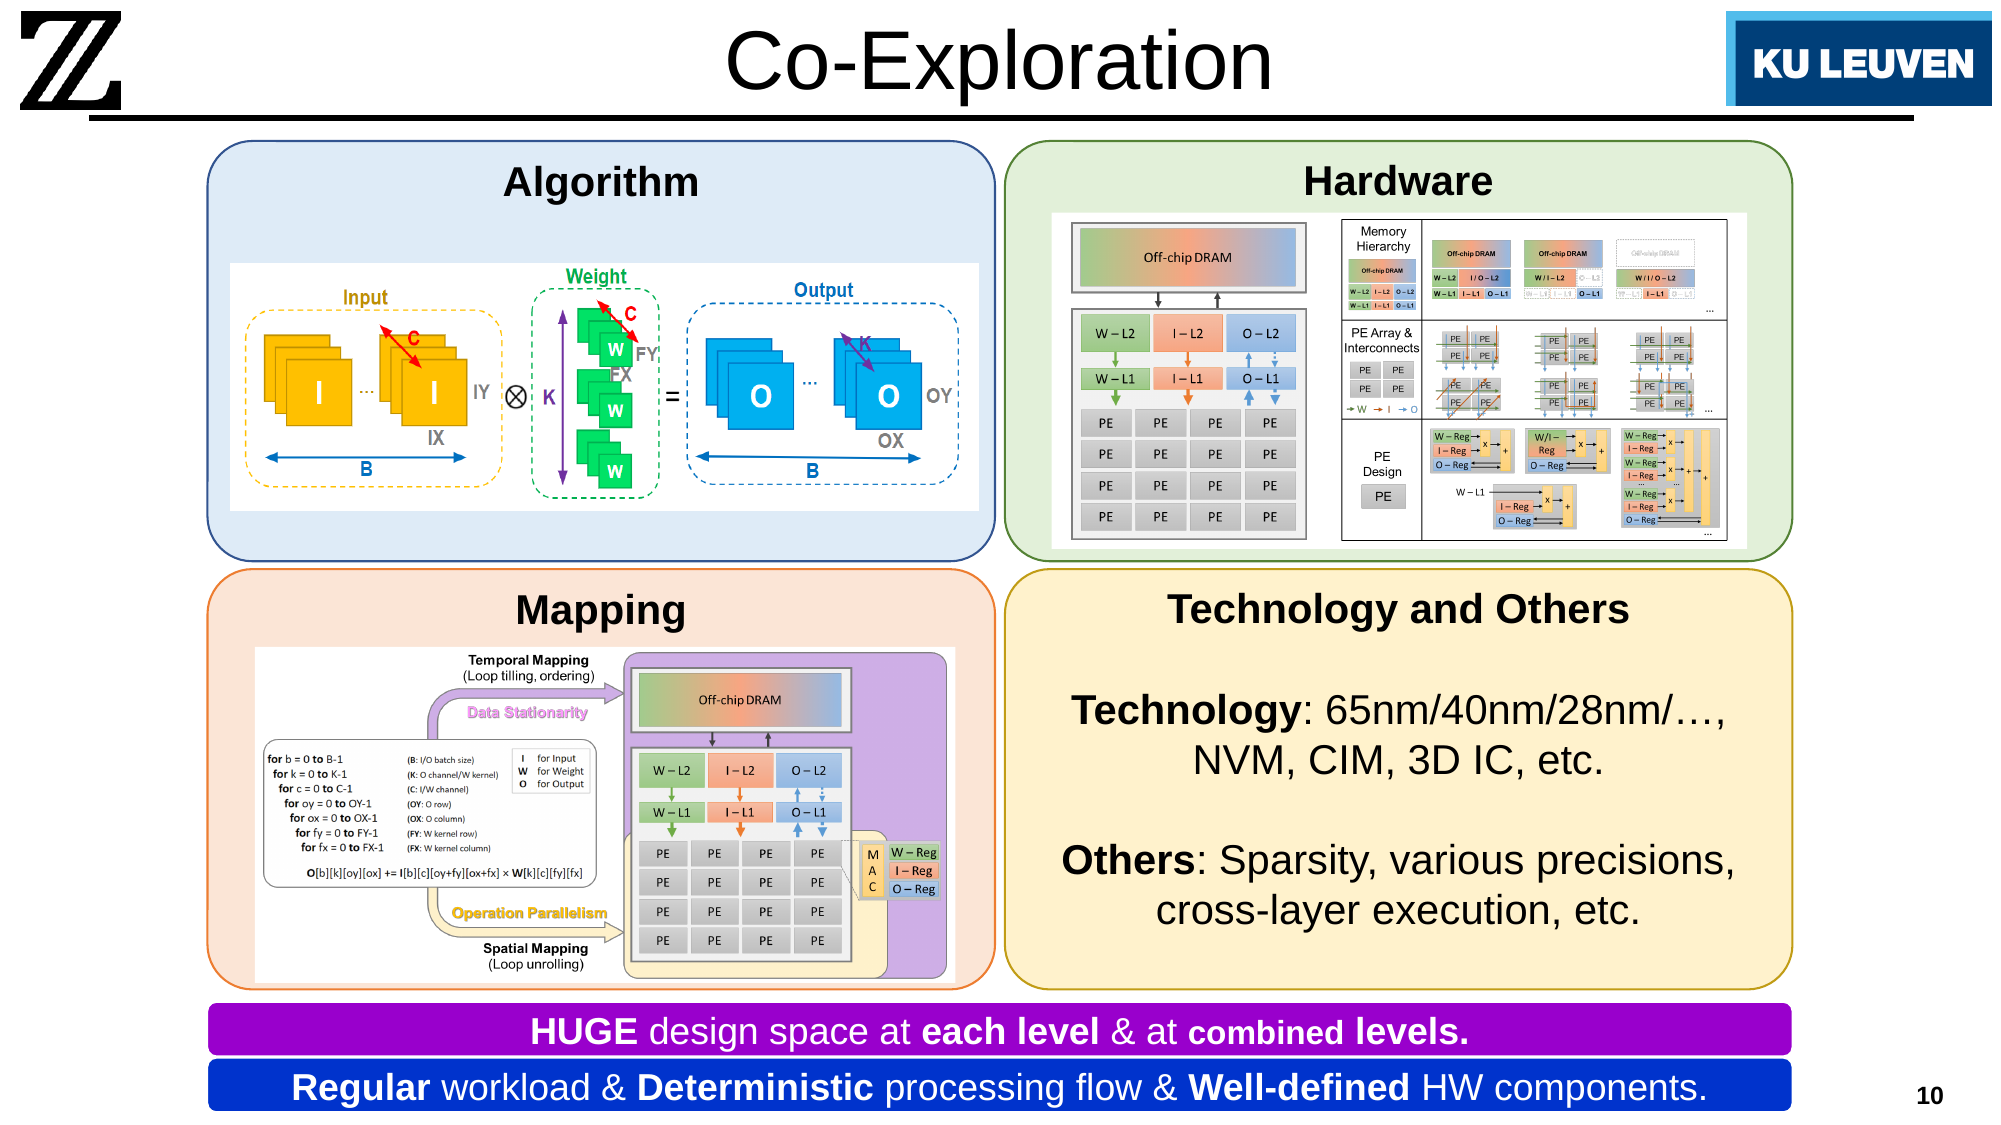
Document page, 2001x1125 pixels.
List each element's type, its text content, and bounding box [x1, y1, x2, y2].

text_box Regular workload & Deterministic processing flow & Well-defined HW components. [207, 1057, 1793, 1113]
picture [1863, 11, 1992, 106]
title Co-Exploration [137, 6, 1863, 118]
picture [20, 9, 121, 110]
text_box HUGE design space at each level & at combined levels. [207, 1002, 1793, 1057]
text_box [207, 140, 1793, 990]
